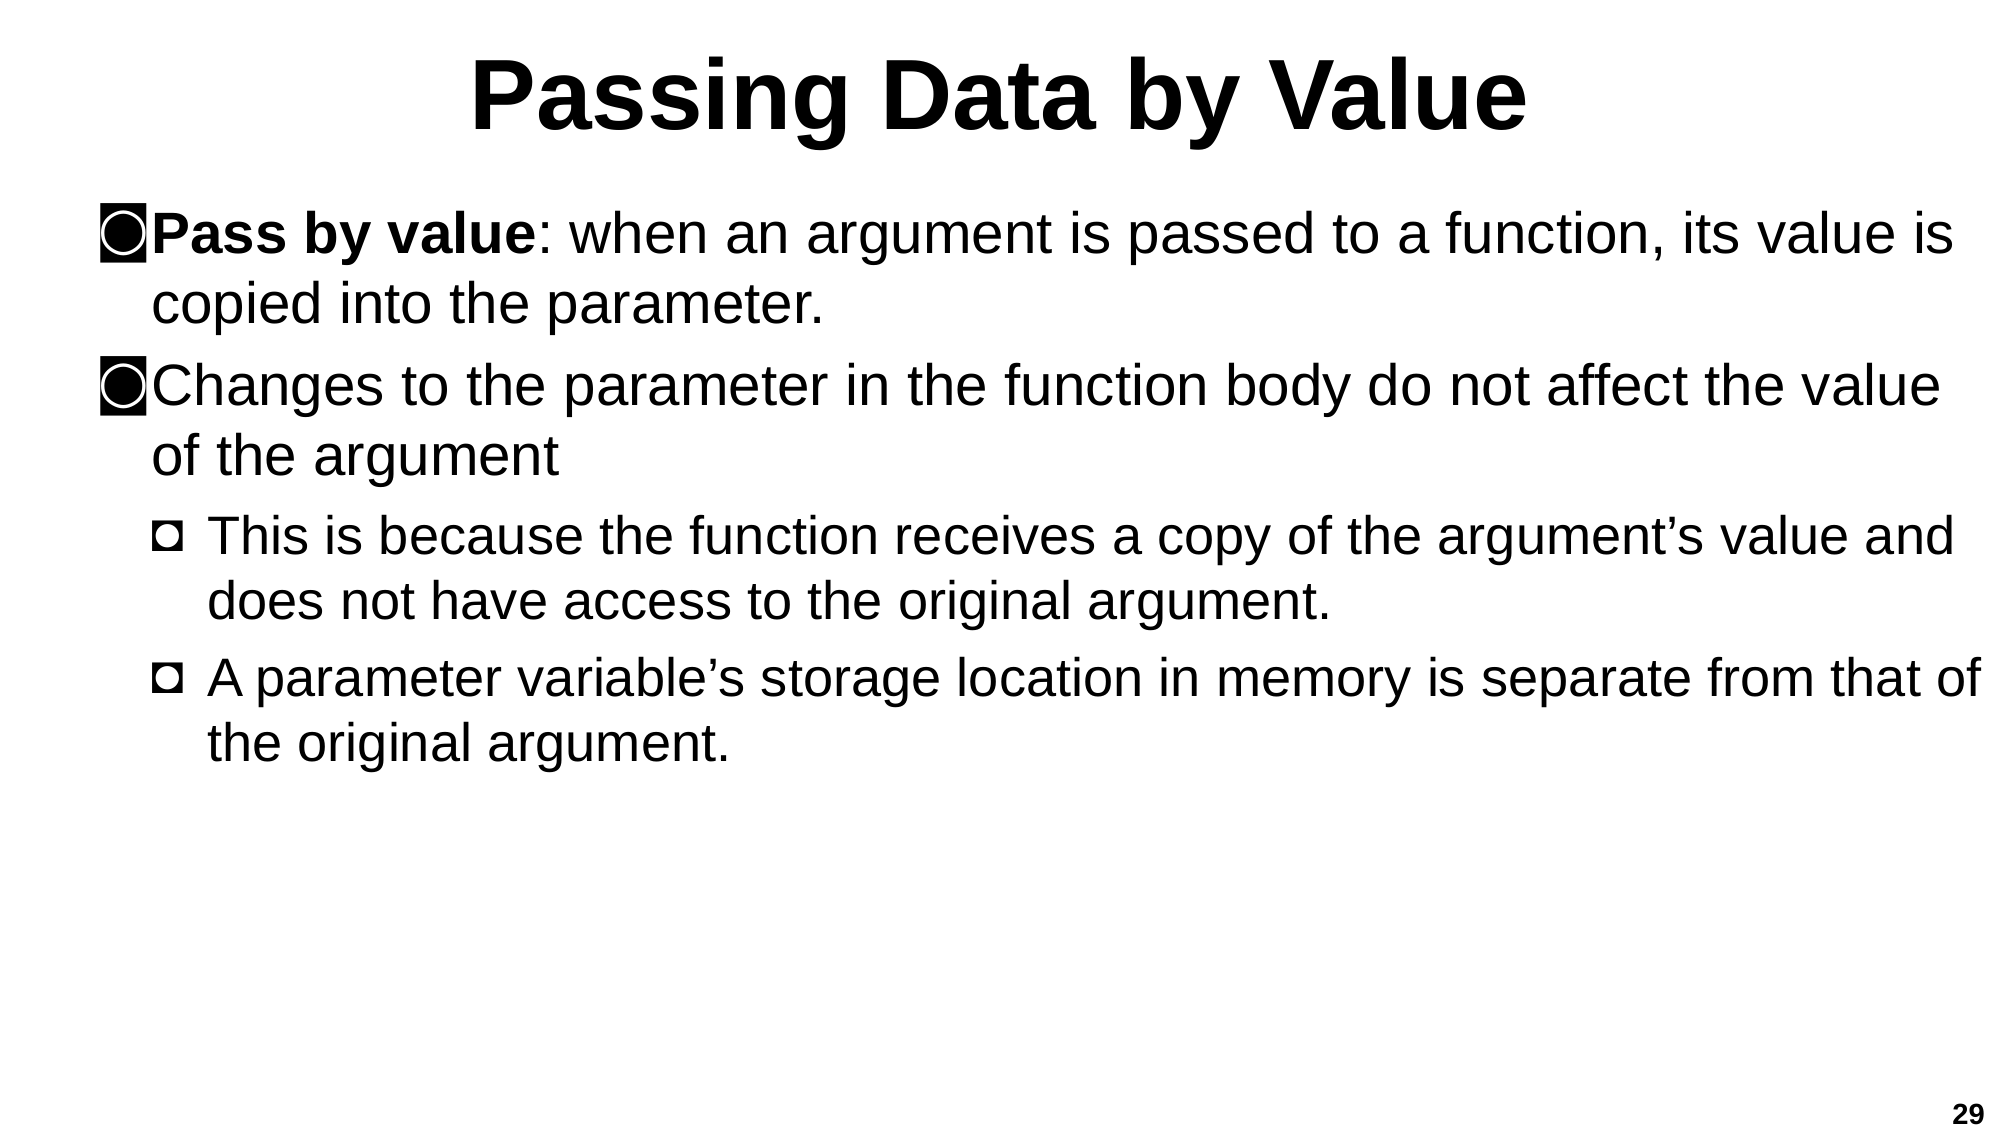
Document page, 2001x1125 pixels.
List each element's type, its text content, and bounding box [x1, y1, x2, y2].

list Pass by value: when an argument is passed to a function, its value is copied into the parameter. Changes to the parameter in the function body do not affect the value of the argument This is because the function receives a copy of the argument’s value and does not have access to the original argument. A parameter variable’s storage location in memory is separate from that of the original argument. [80, 187, 2000, 1088]
slide_number 29 [1909, 1087, 2000, 1125]
title Passing Data by Value [0, 0, 2000, 180]
